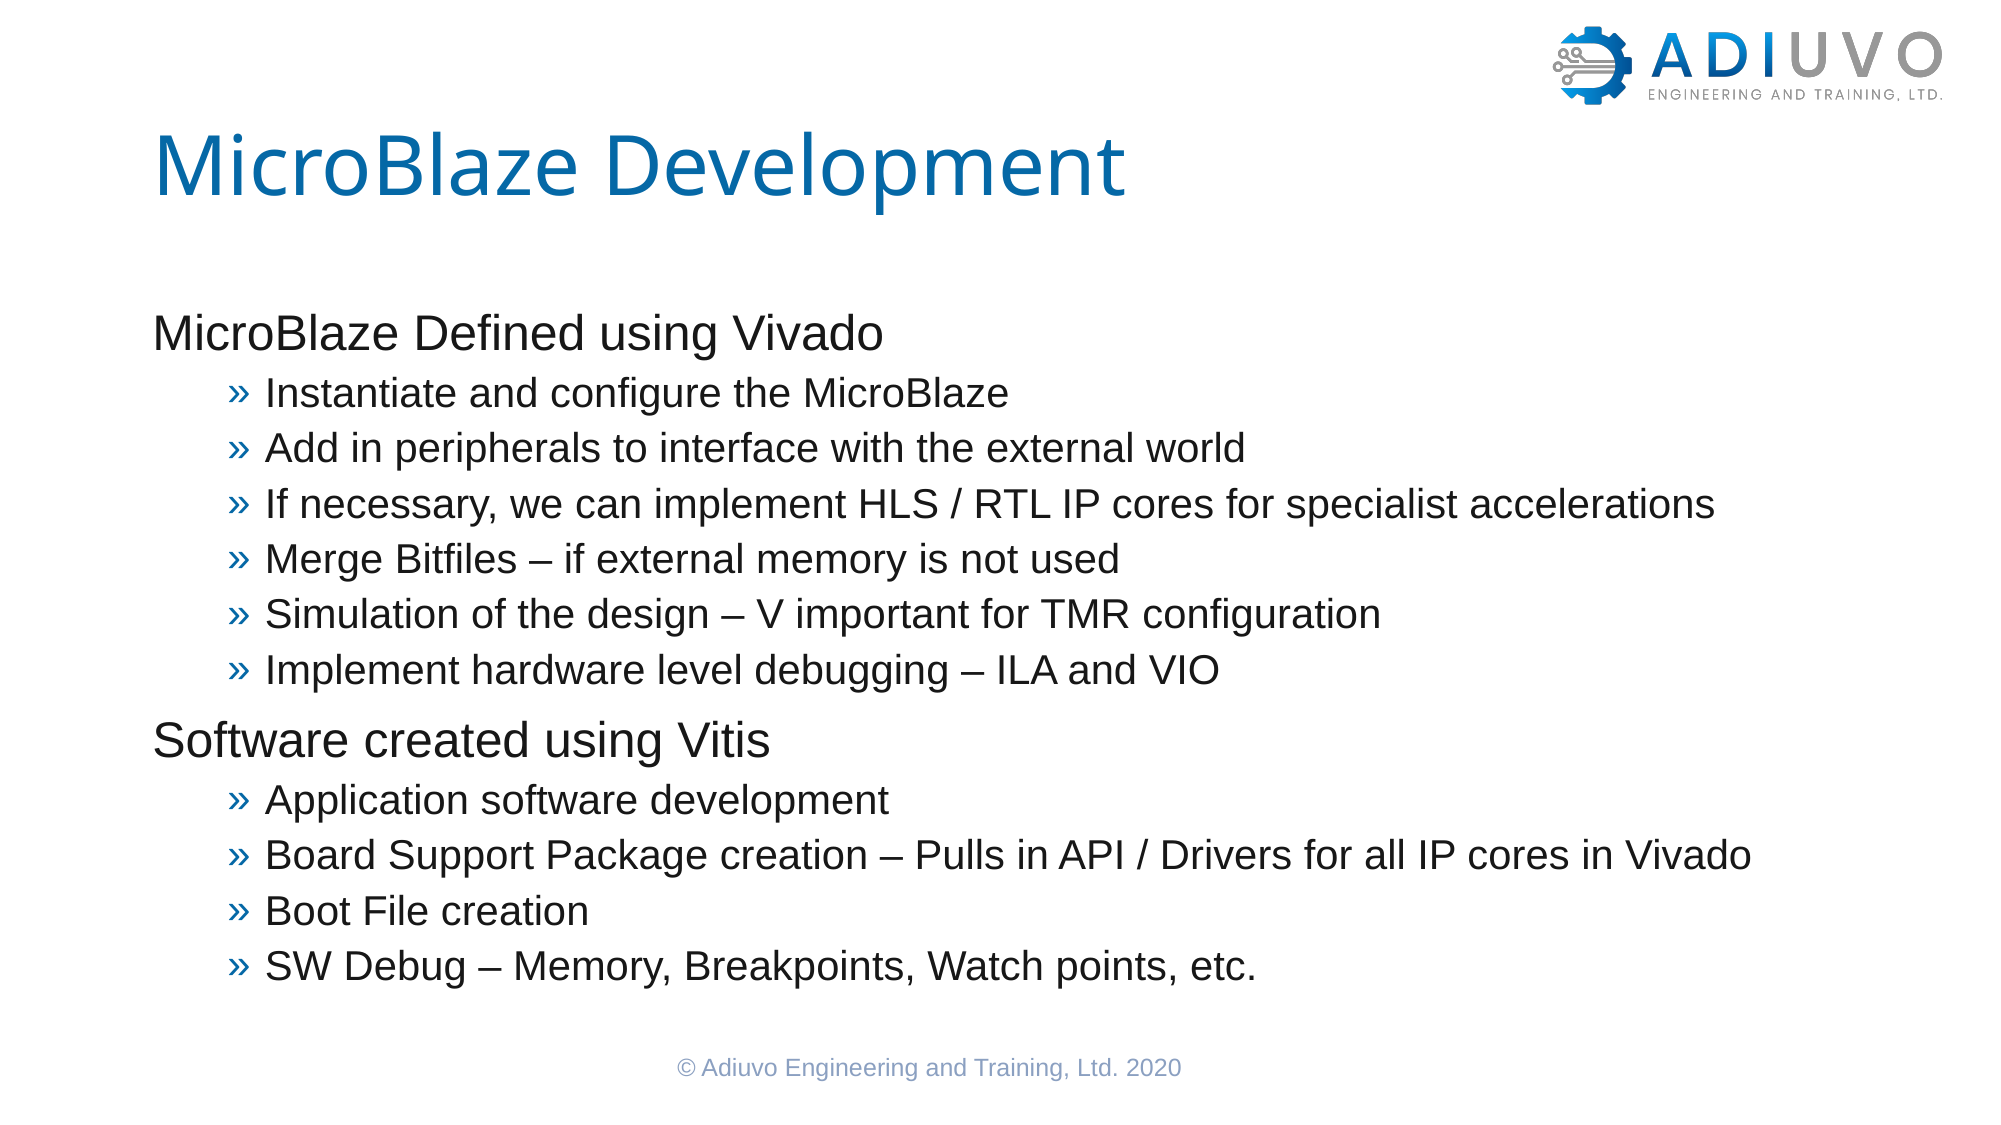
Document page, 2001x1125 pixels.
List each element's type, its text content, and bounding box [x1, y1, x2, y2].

footer © Adiuvo Engineering and Training, Ltd. 2020 [662, 1036, 1338, 1097]
title MicroBlaze Development [137, 59, 1863, 278]
list MicroBlaze Defined using Vivado Instantiate and configure the MicroBlaze Add in peripherals to interface with the external world If necessary, we can implement HLS / RTL IP cores for specialist accelerations Merge Bitfiles – if external memory is not used Simulation of the design – V important for TMR configuration Implement hardware level debugging – ILA and VIO Software created using Vitis Application software development Board Support Package creation – Pulls in API / Drivers for all IP cores in Vivado Boot File creation SW Debug – Memory, Breakpoints, Watch points, etc. [137, 299, 1863, 1014]
picture [1549, 15, 1949, 119]
